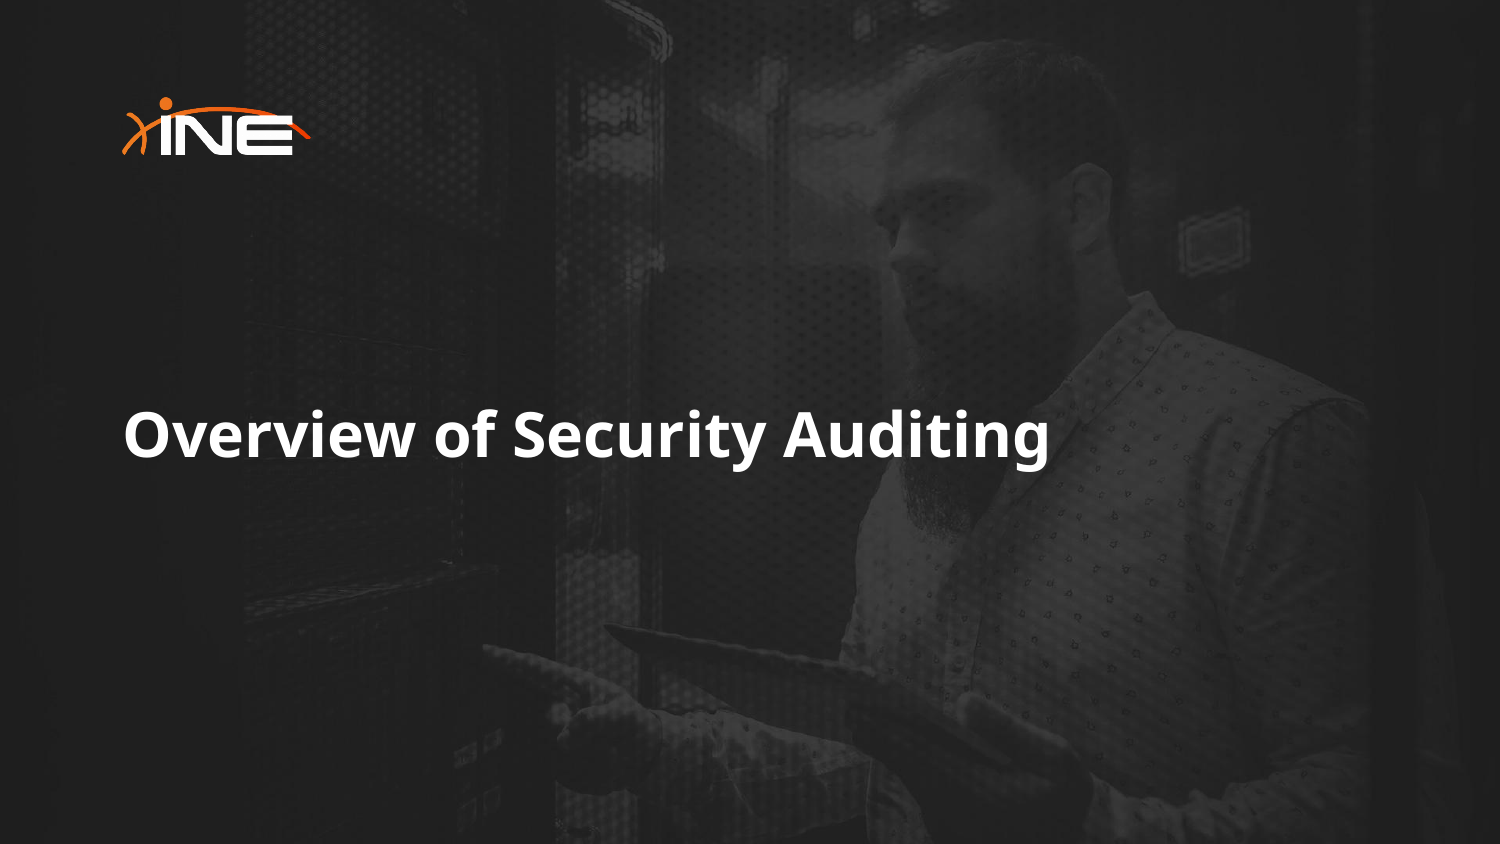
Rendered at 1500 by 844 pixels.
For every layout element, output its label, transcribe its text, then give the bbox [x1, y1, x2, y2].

picture [0, 0, 1500, 844]
title Overview of Security Auditing [107, 359, 1109, 485]
